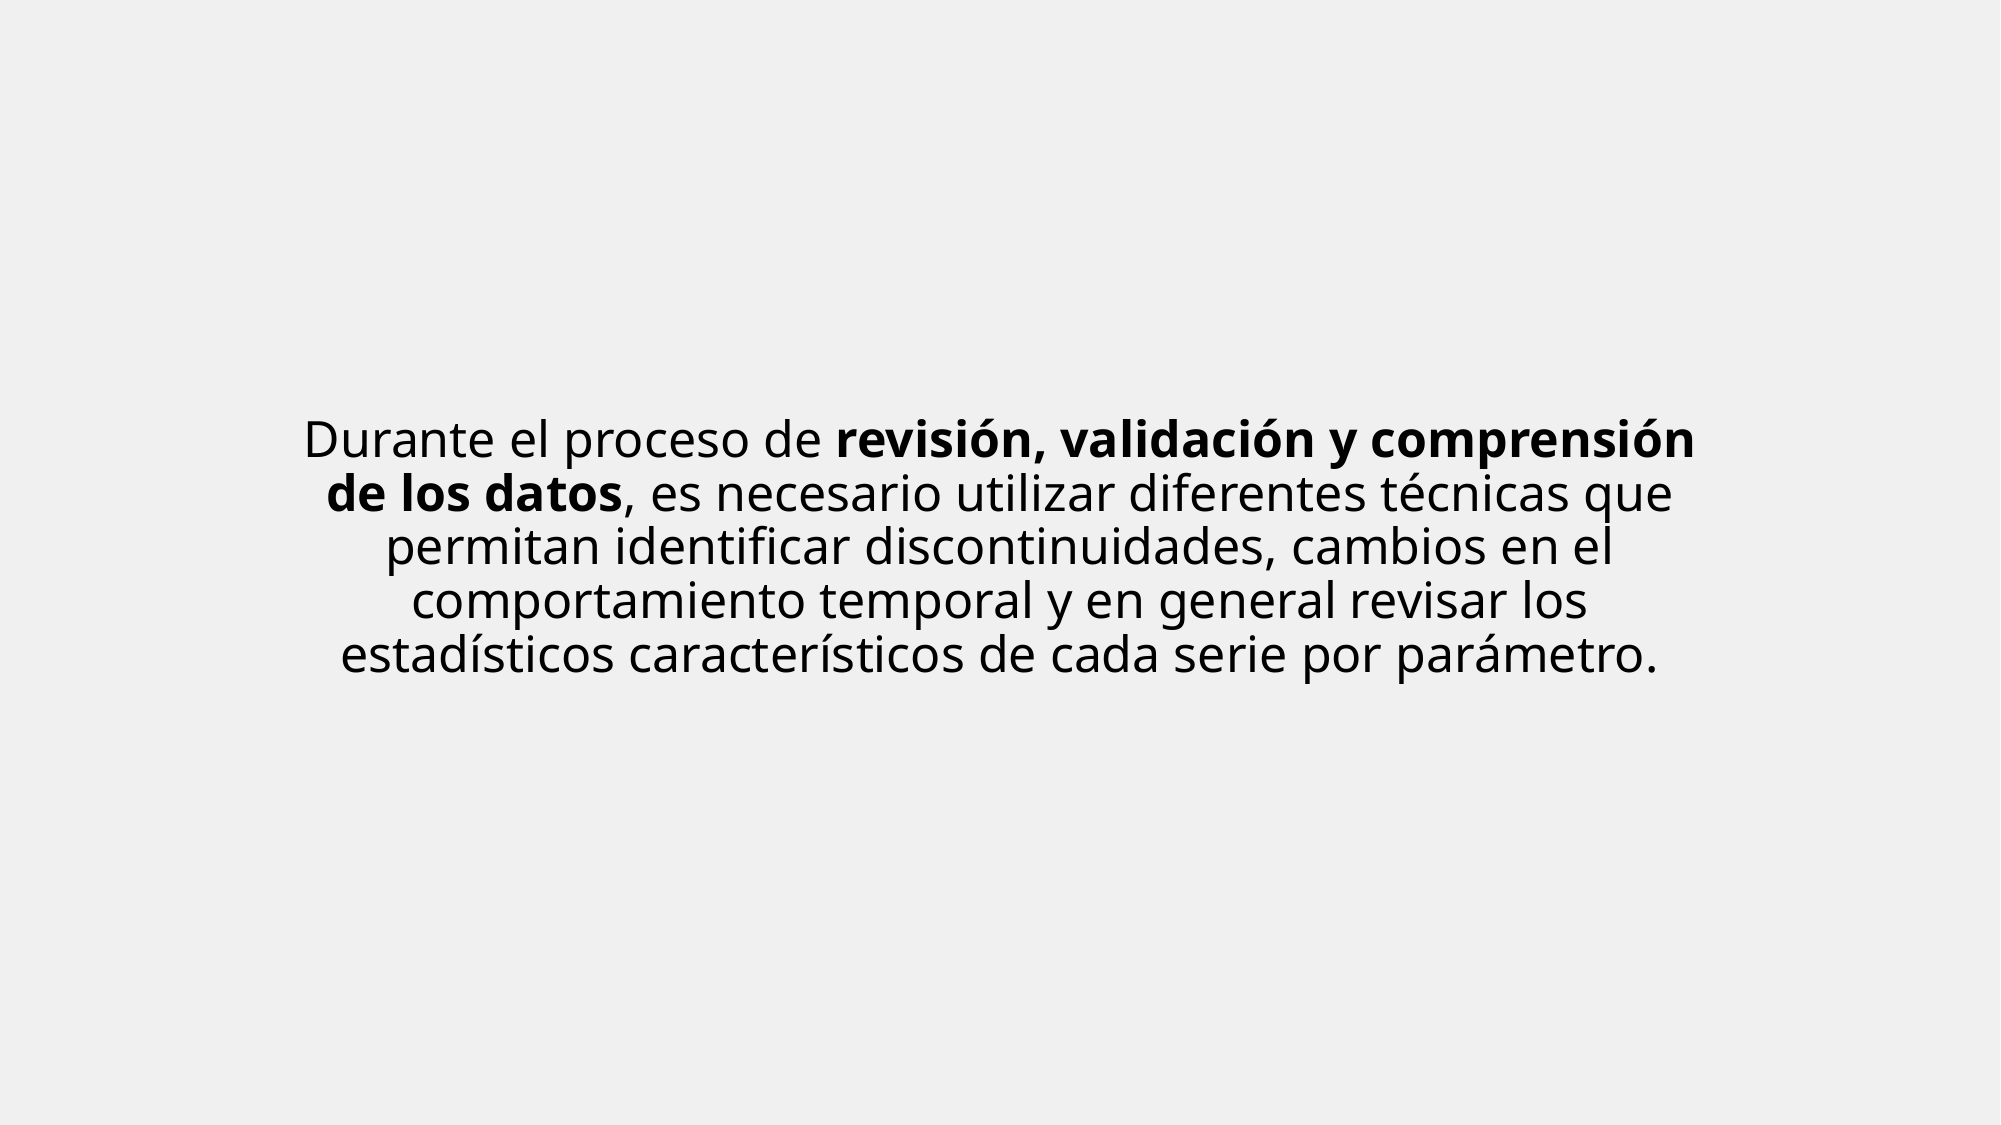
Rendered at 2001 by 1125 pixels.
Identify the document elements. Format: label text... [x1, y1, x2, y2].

title Durante el proceso de revisión, validación y comprensión de los datos, es necesario utilizar diferentes técnicas que permitan identificar discontinuidades, cambios en el comportamiento temporal y en general revisar los estadísticos característicos de cada serie por parámetro. [265, 406, 1735, 719]
